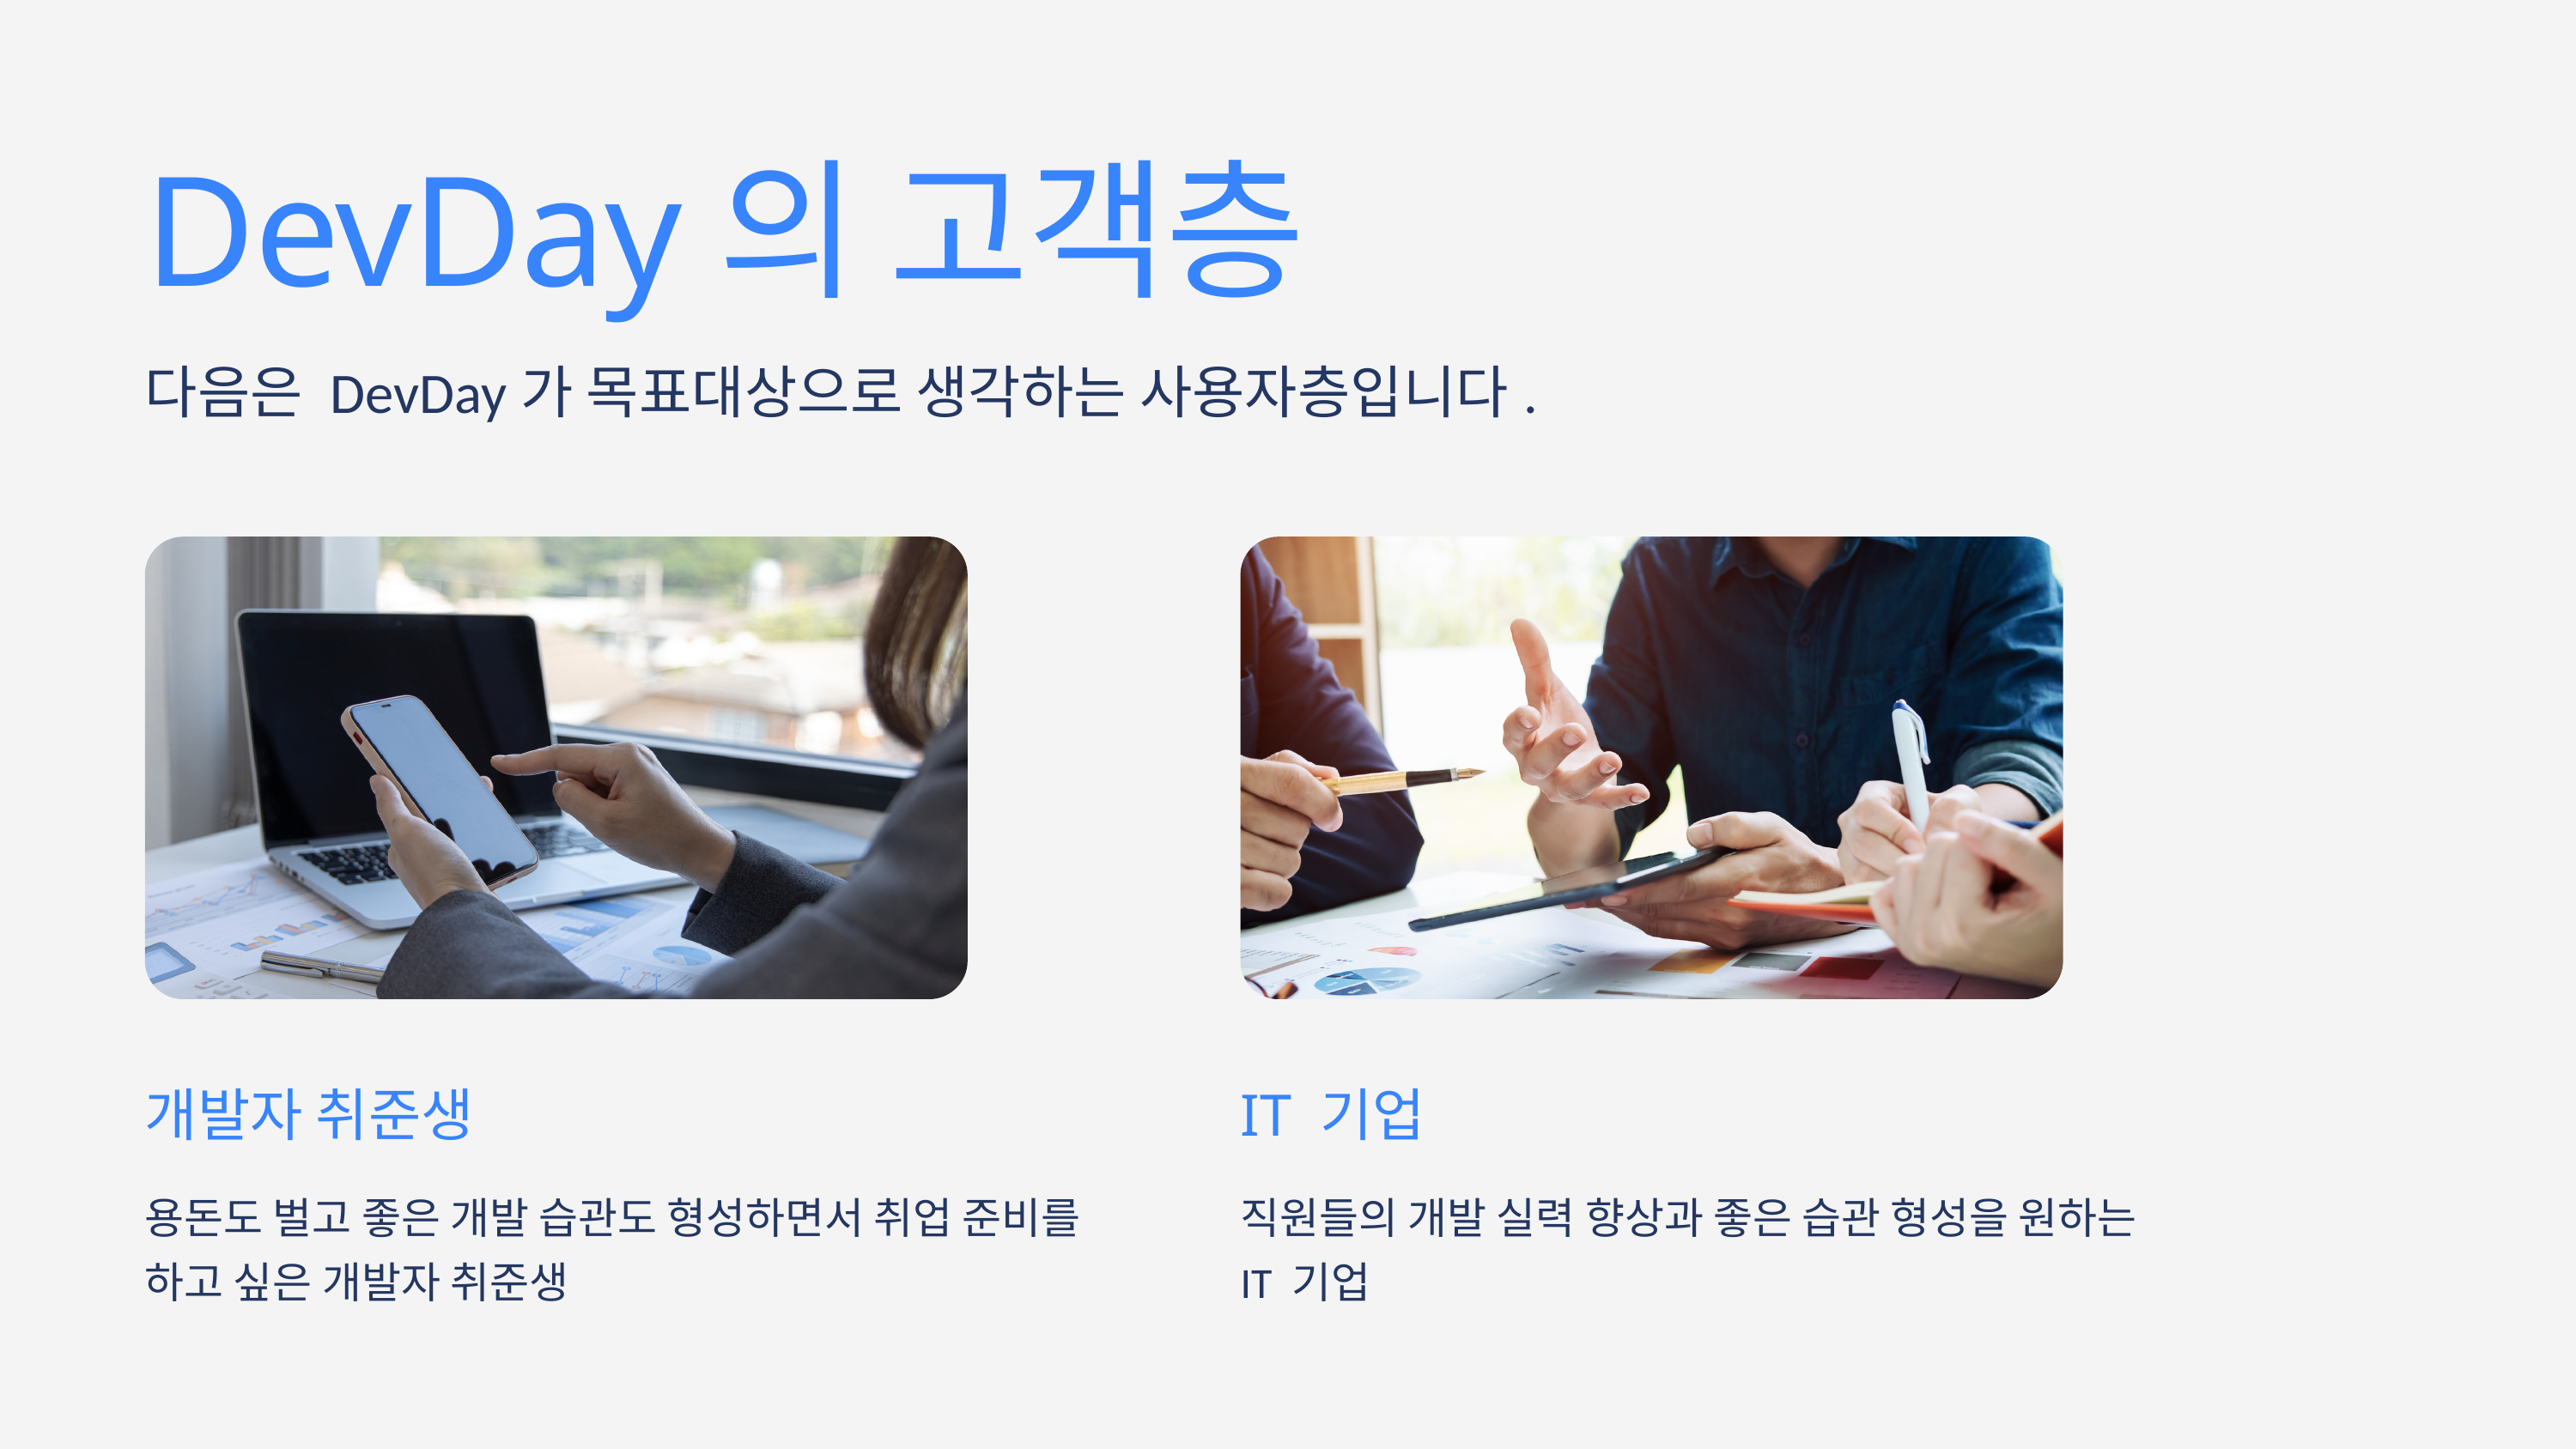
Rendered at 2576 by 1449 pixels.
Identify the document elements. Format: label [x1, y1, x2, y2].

text_box [1240, 1079, 2187, 1304]
text_box [144, 536, 969, 1000]
text_box [144, 1079, 1091, 1304]
text_box [144, 144, 2113, 420]
text_box [1240, 536, 2063, 1000]
